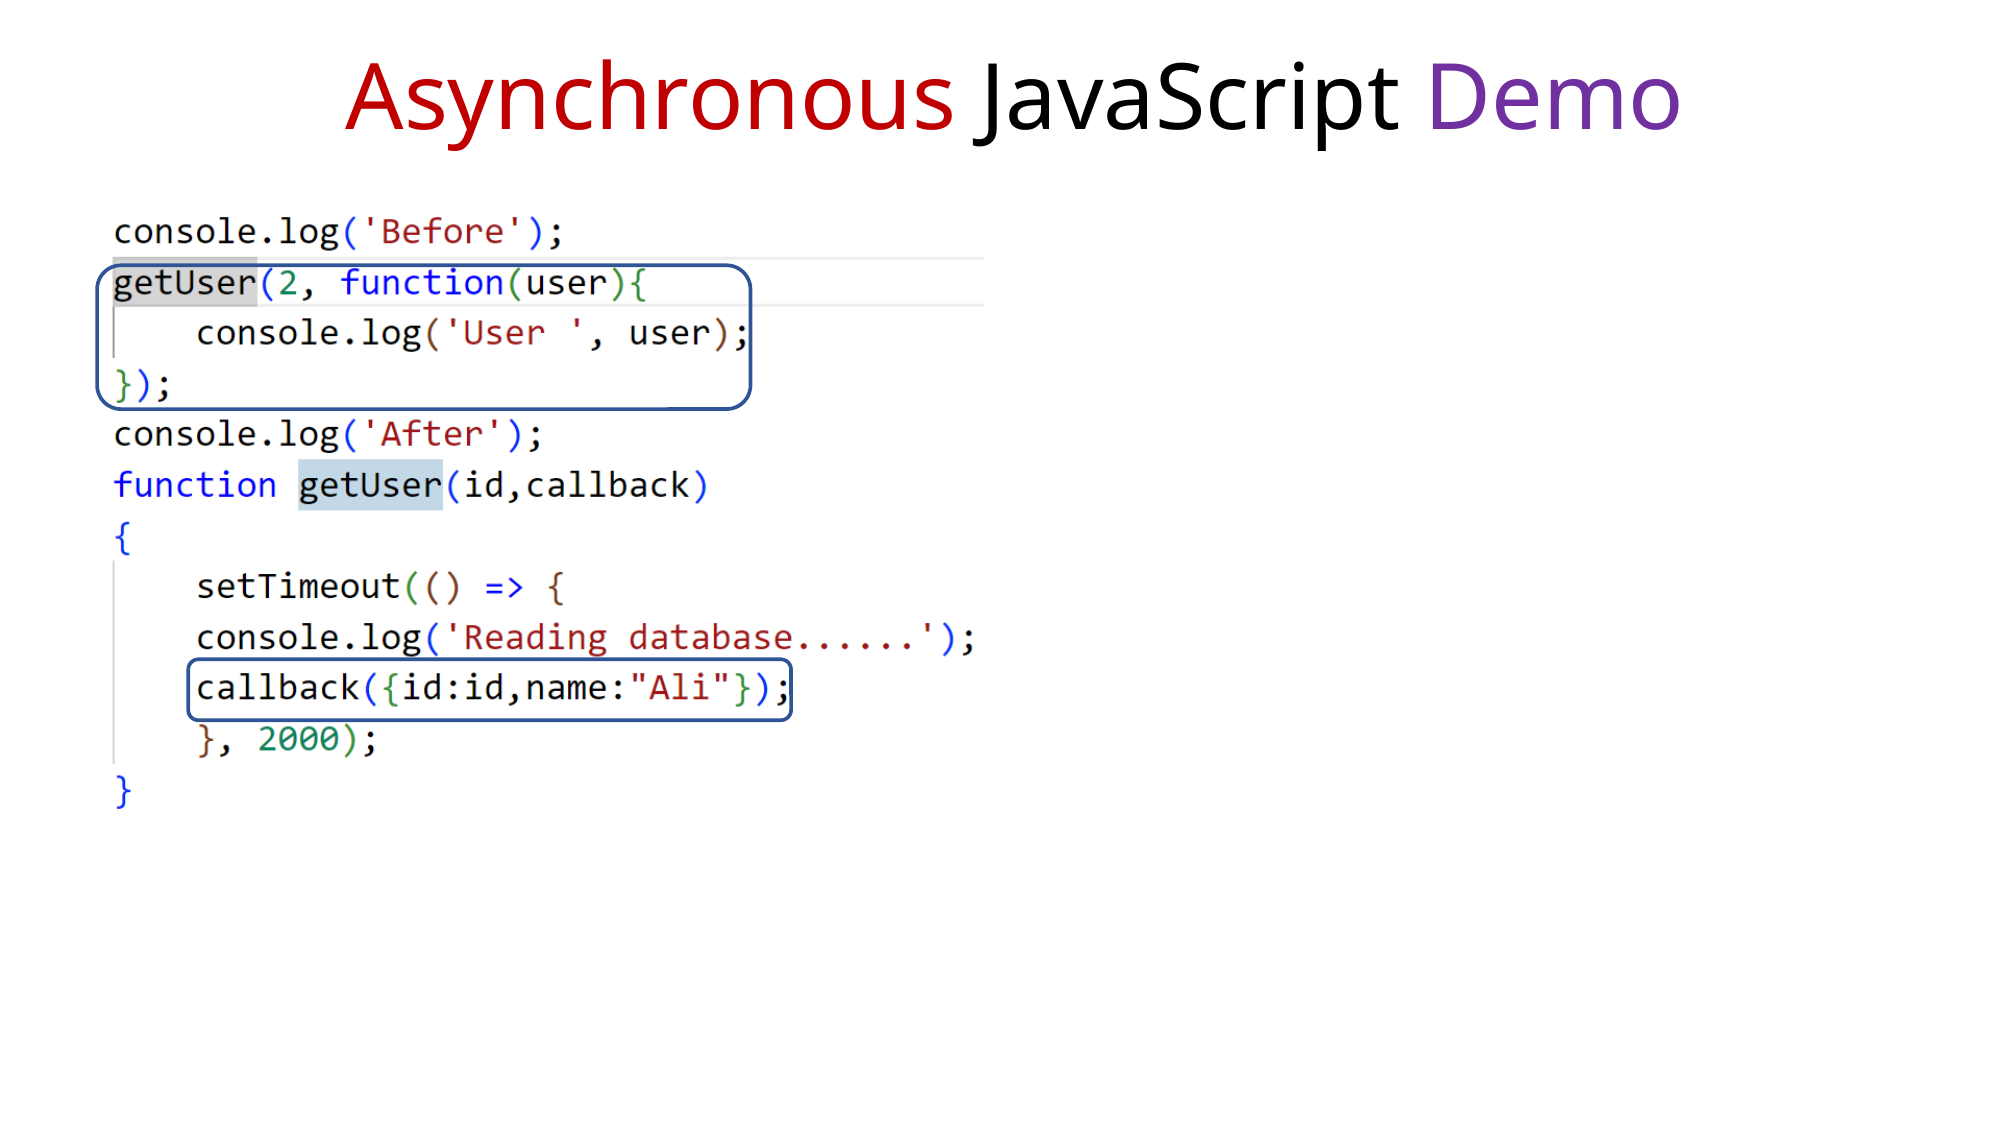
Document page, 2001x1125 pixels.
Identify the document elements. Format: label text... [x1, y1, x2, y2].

title Asynchronous JavaScript Demo [152, 34, 1878, 166]
picture [97, 213, 984, 836]
text_box [67, 149, 1875, 924]
